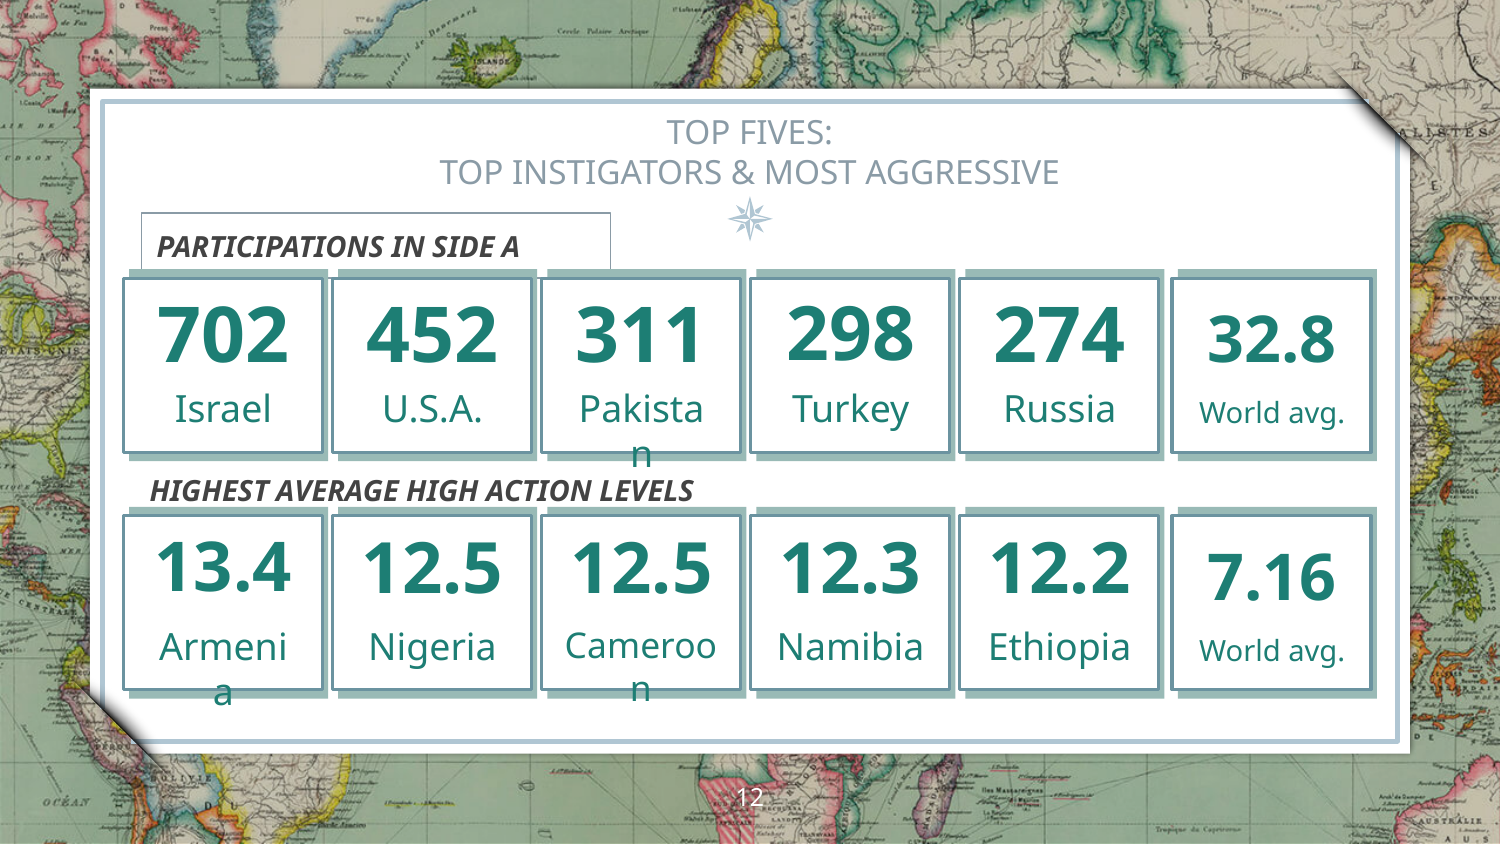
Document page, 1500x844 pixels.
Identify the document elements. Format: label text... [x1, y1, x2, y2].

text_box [959, 269, 1165, 462]
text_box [122, 506, 329, 700]
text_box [332, 506, 538, 700]
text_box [1171, 268, 1378, 462]
text_box HIGHEST AVERAGE HIGH ACTION LEVELS [134, 469, 864, 506]
slide_number ‹#› [705, 753, 795, 844]
picture [0, 0, 1500, 844]
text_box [1171, 506, 1378, 700]
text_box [332, 269, 538, 462]
text_box PARTICIPATIONS IN SIDE A [141, 212, 611, 268]
title TOP FIVES: TOP INSTIGATORS & MOST AGGRESSIVE [164, 101, 1336, 192]
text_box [750, 269, 956, 462]
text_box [750, 506, 956, 700]
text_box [541, 506, 747, 700]
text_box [541, 269, 747, 462]
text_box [122, 269, 329, 462]
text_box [959, 506, 1165, 700]
